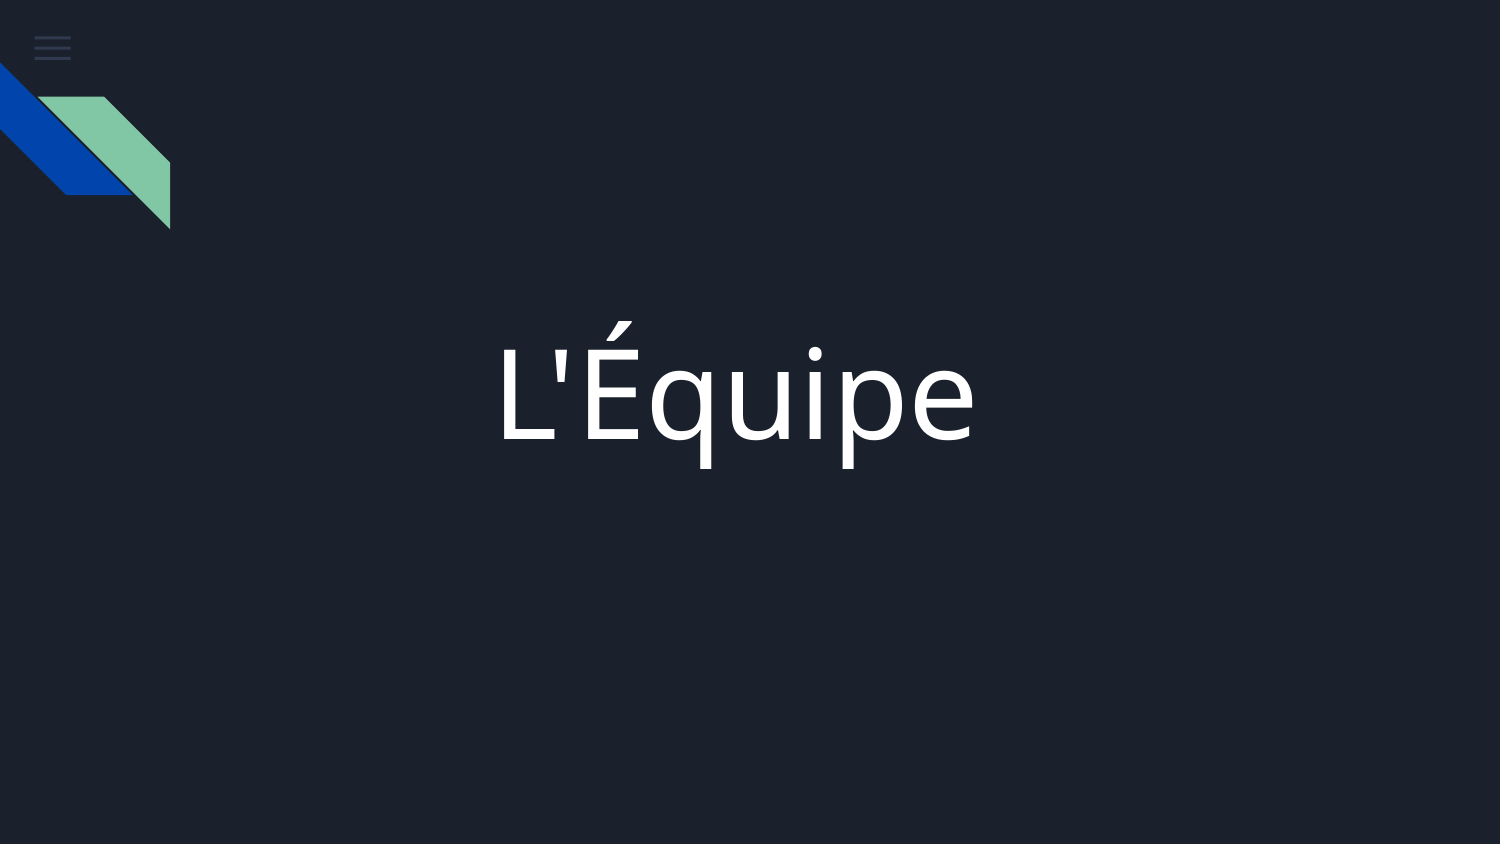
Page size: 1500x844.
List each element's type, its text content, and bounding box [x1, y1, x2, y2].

title L'Équipe [477, 299, 1101, 545]
